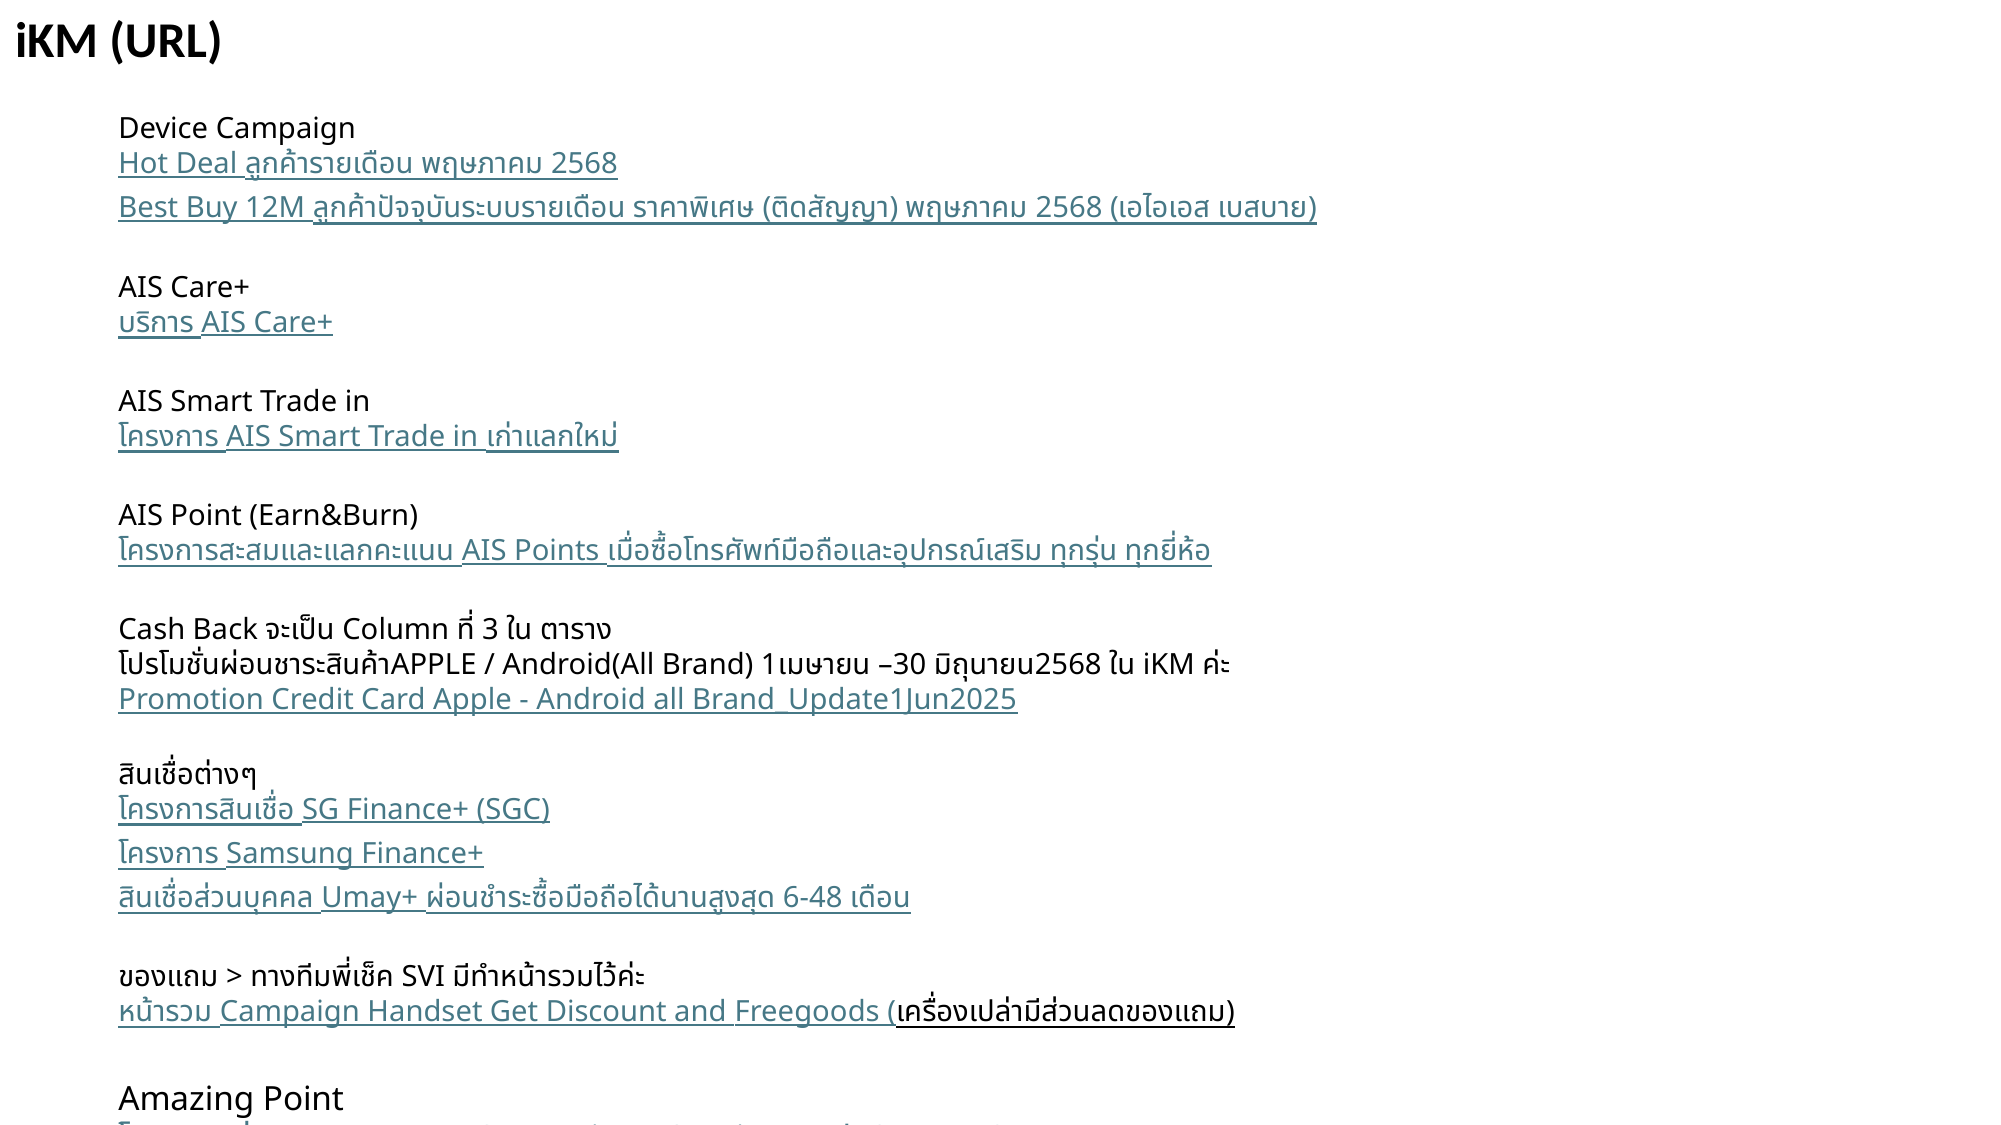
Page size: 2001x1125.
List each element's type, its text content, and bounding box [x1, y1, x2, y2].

text_box iKM (URL) [0, 0, 1115, 76]
text_box Device Campaign Hot Deal ลูกค้ารายเดือน พฤษภาคม 2568 Best Buy 12M ลูกค้าปัจจุบันระบบรายเดือน ราคาพิเศษ (ติดสัญญา) พฤษภาคม 2568 (เอไอเอส เบสบาย) AIS Care+ บริการ AIS Care+ AIS Smart Trade in โครงการ AIS Smart Trade in เก่าแลกใหม่ AIS Point (Earn&Burn) โครงการสะสมและแลกคะแนน AIS Points เมื่อซื้อโทรศัพท์มือถือและอุปกรณ์เสริม ทุกรุ่น ทุกยี่ห้อ Cash Back จะเป็น Column ที่ 3 ใน ตาราง โปรโมชั่นผ่อนชาระสินค้าAPPLE / Android(All Brand) 1เมษายน –30 มิถุนายน2568 ใน iKM ค่ะ Promotion Credit Card Apple - Android all Brand_Update1Jun2025 สินเชื่อต่างๆ โครงการสินเชื่อ SG Finance+ (SGC) โครงการ Samsung Finance+ สินเชื่อส่วนบุคคล Umay+ ผ่อนชำระซื้อมือถือได้นานสูงสุด 6-48 เดือน ของแถม > ทางทีมพี่เช็ค SVI มีทำหน้ารวมไว้ค่ะ หน้ารวม Campaign Handset Get Discount and Freegoods (เครื่องเปล่ามีส่วนลดของแถม) Amazing Point โครงการส่งเสริมการขาย AIS Amazing 10 point 1 Jul- 31 Aug 25 [103, 102, 1845, 1125]
